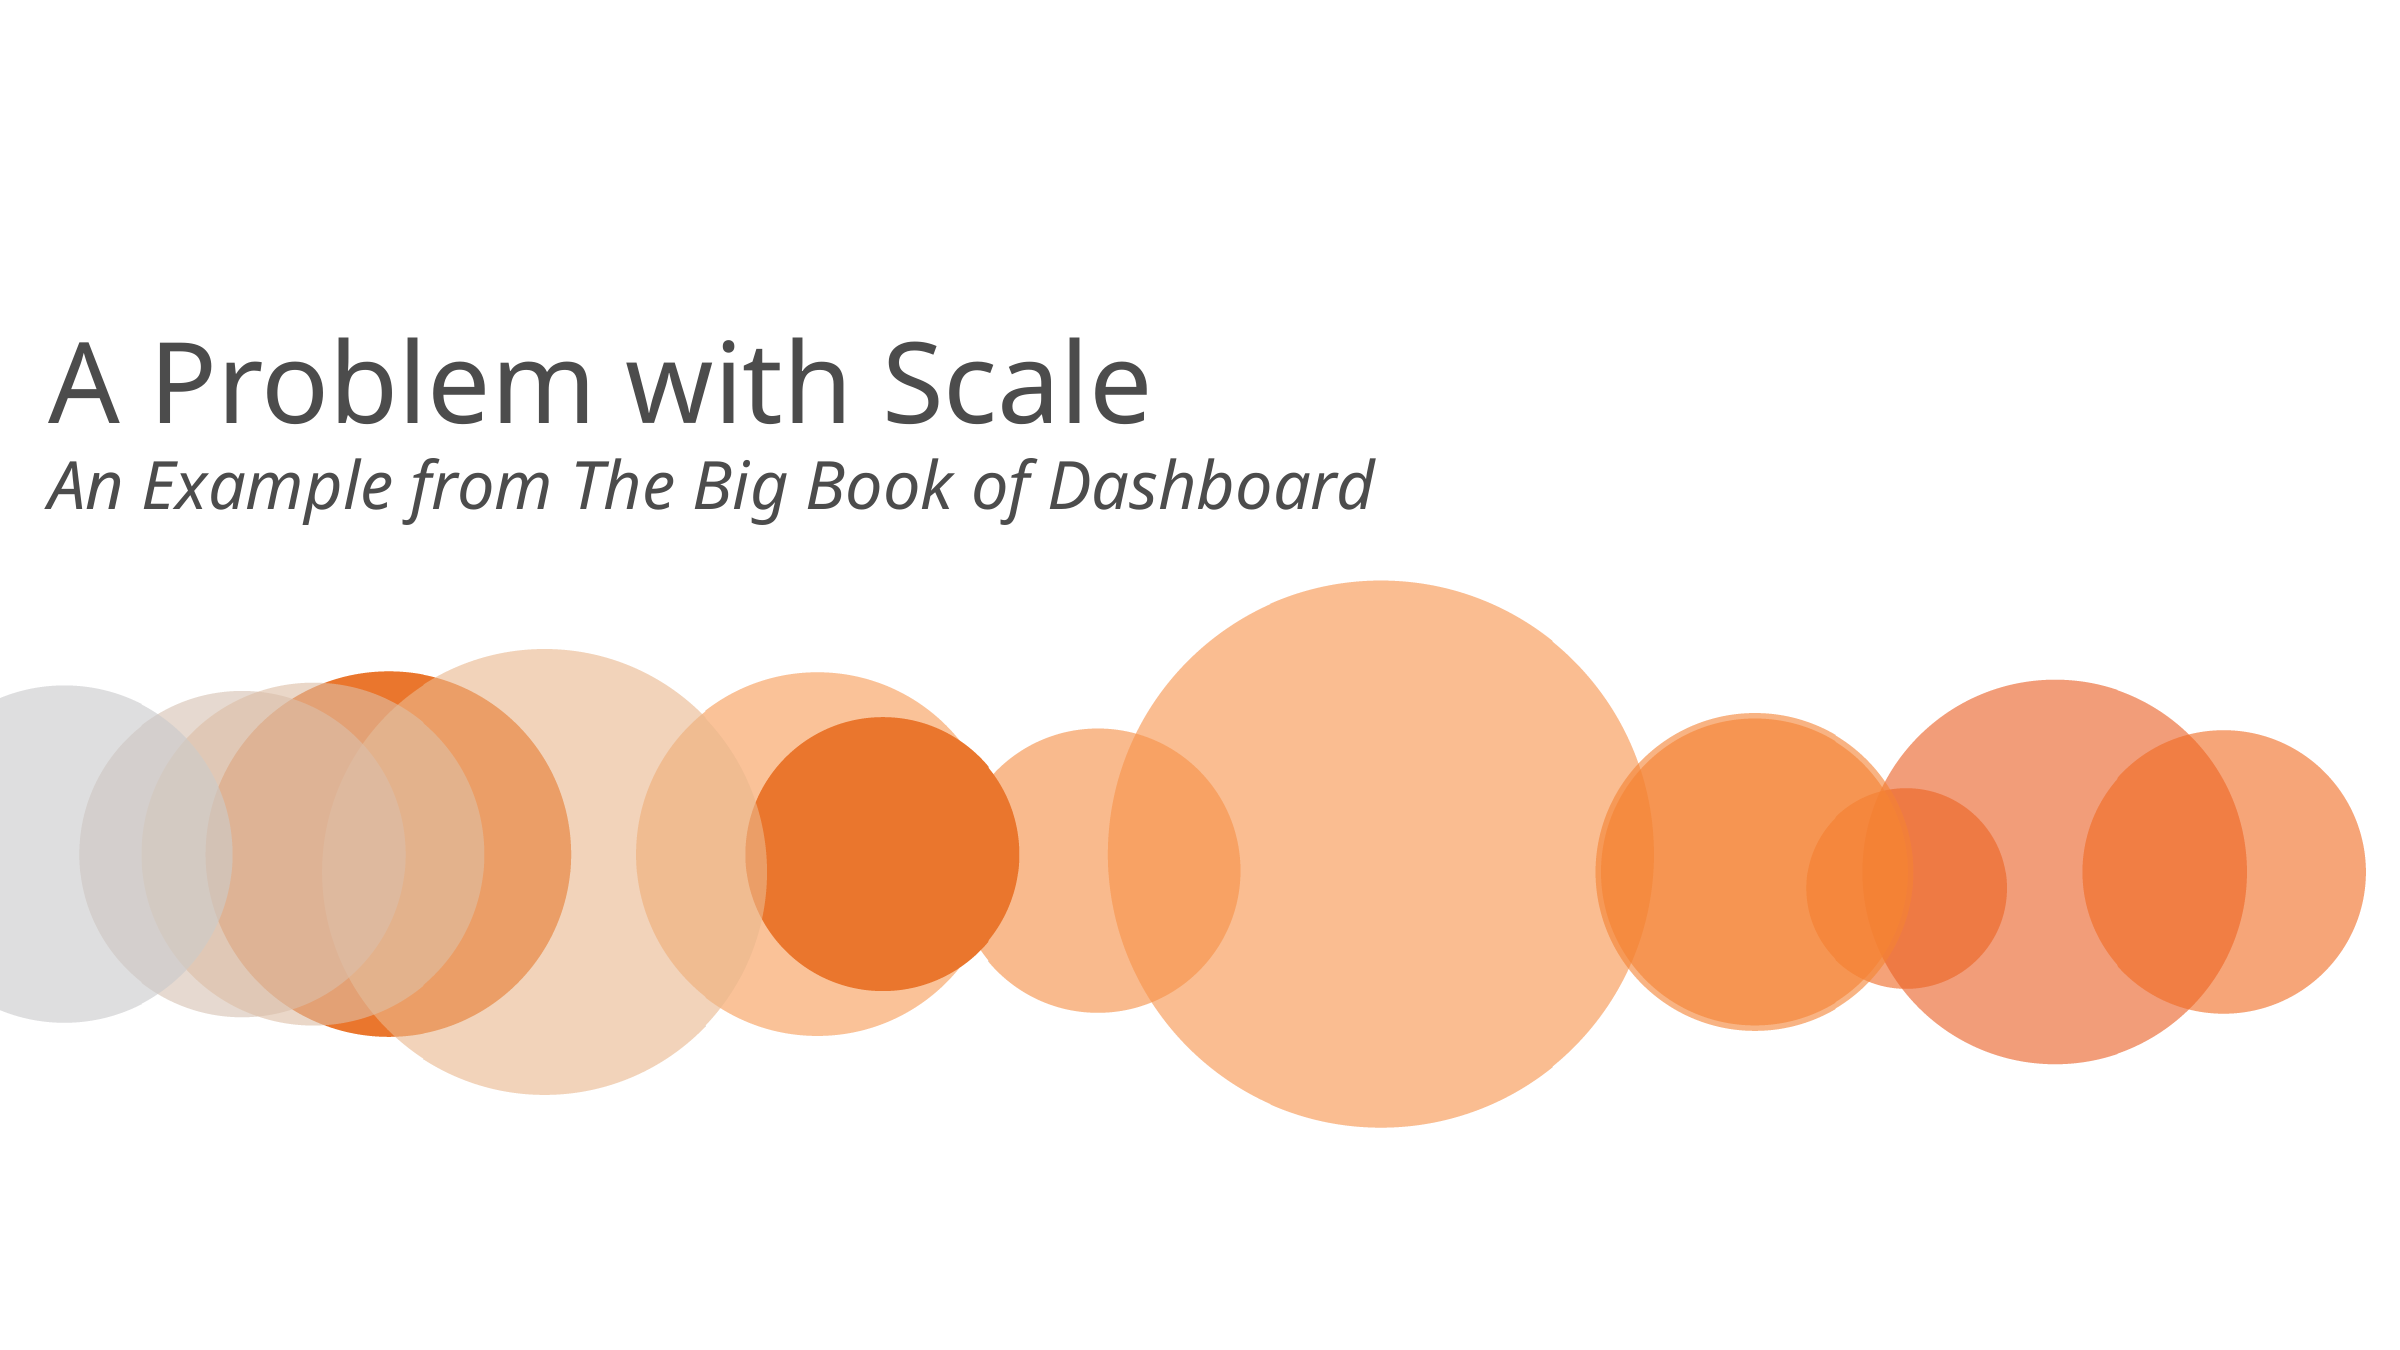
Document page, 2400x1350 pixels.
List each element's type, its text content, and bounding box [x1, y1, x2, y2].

list A Problem with Scale An Example from The Big Book of Dashboard [48, 336, 2222, 527]
picture [0, 483, 2400, 1263]
